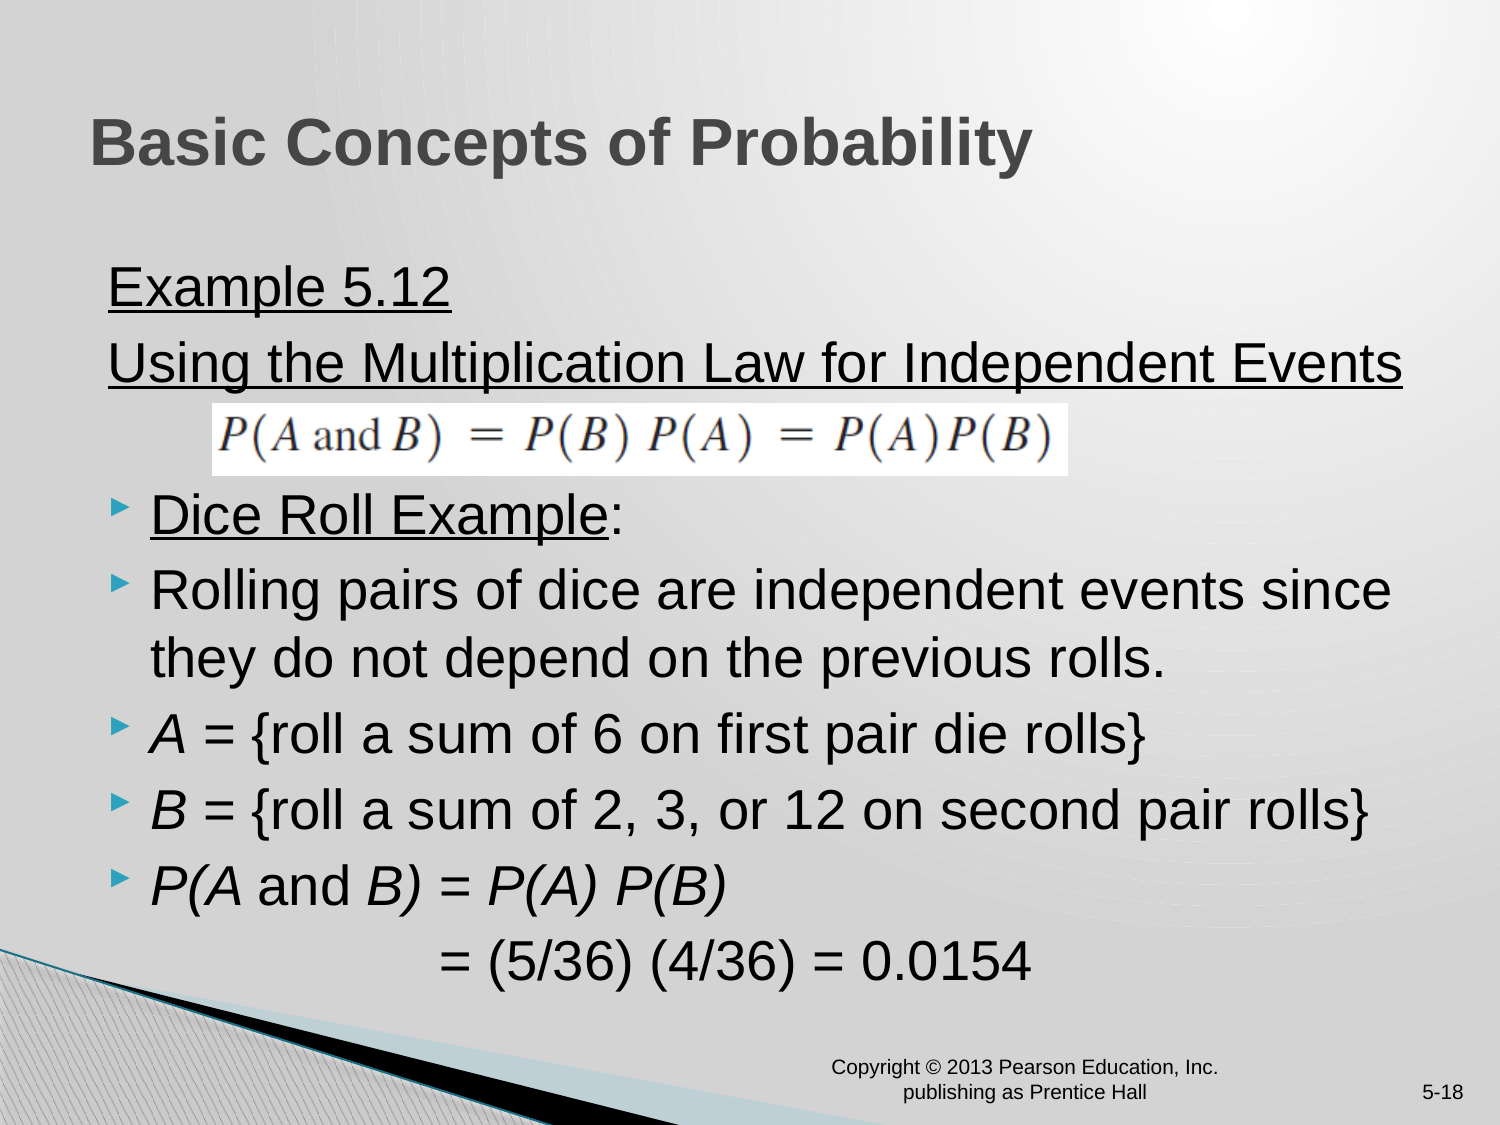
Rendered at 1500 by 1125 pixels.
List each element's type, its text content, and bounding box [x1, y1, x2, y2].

footer Copyright © 2013 Pearson Education, Inc. publishing as Prentice Hall [812, 1051, 1238, 1112]
slide_number 5-18 [1362, 1051, 1479, 1112]
list Example 5.12 Using the Multiplication Law for Independent Events Dice Roll Example: Rolling pairs of dice are independent events since they do not depend on the previous rolls. A = {roll a sum of 6 on first pair die rolls} B = {roll a sum of 2, 3, or 12 on second pair rolls} P(A and B) = P(A) P(B) = (5/36) (4/36) = 0.0154 [74, 242, 1426, 1026]
title Basic Concepts of Probability [75, 45, 1425, 233]
picture [212, 403, 1068, 476]
